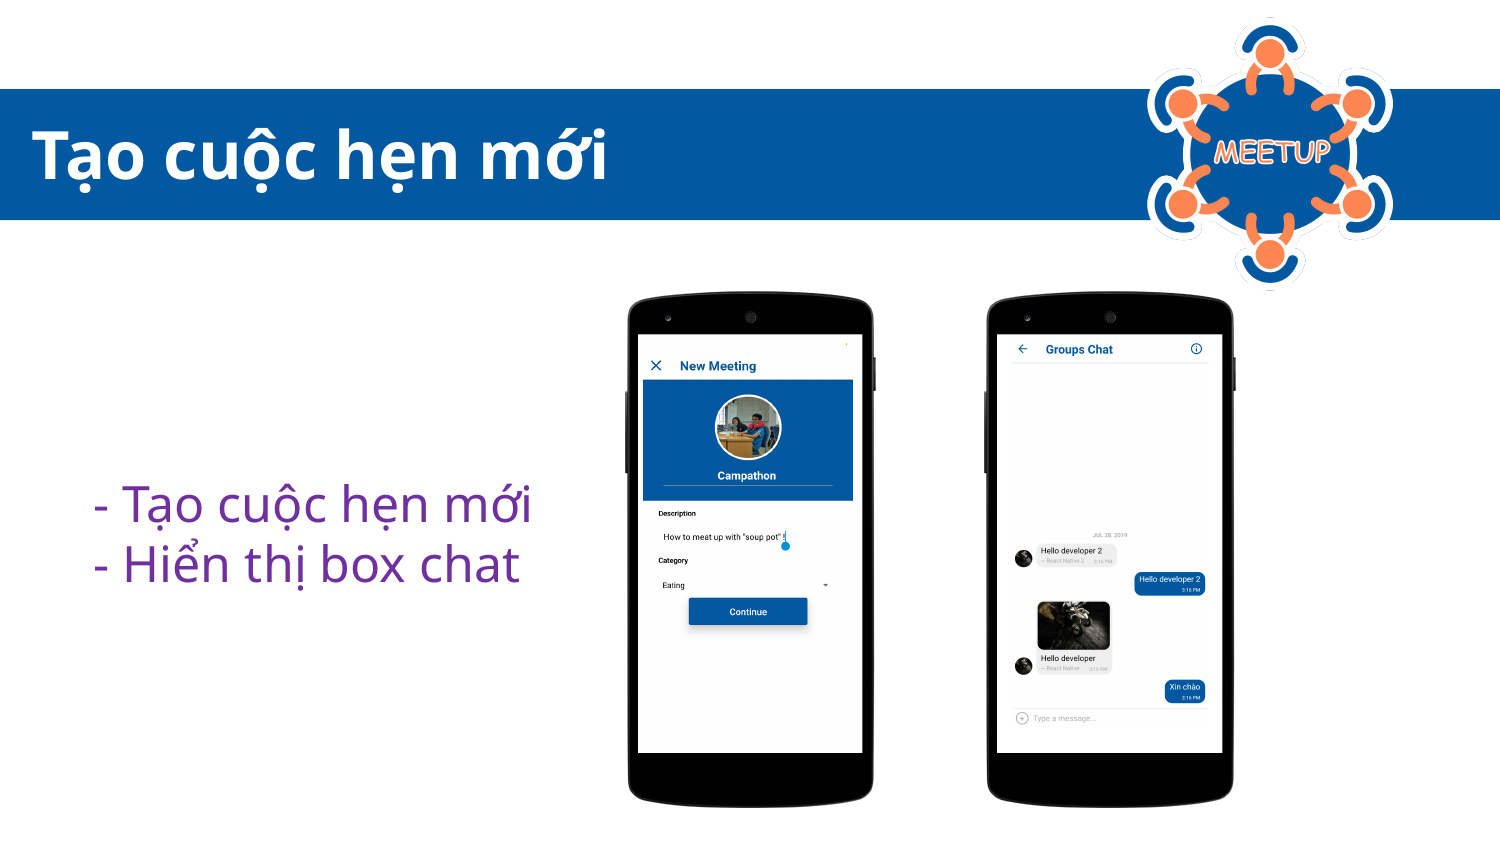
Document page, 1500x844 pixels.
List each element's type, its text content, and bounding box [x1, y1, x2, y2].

text_box - Tạo cuộc hẹn mới - Hiển thị box chat [79, 464, 619, 660]
picture [984, 16, 1408, 808]
picture [624, 291, 877, 808]
text_box Tạo cuộc hẹn mới [16, 105, 625, 201]
